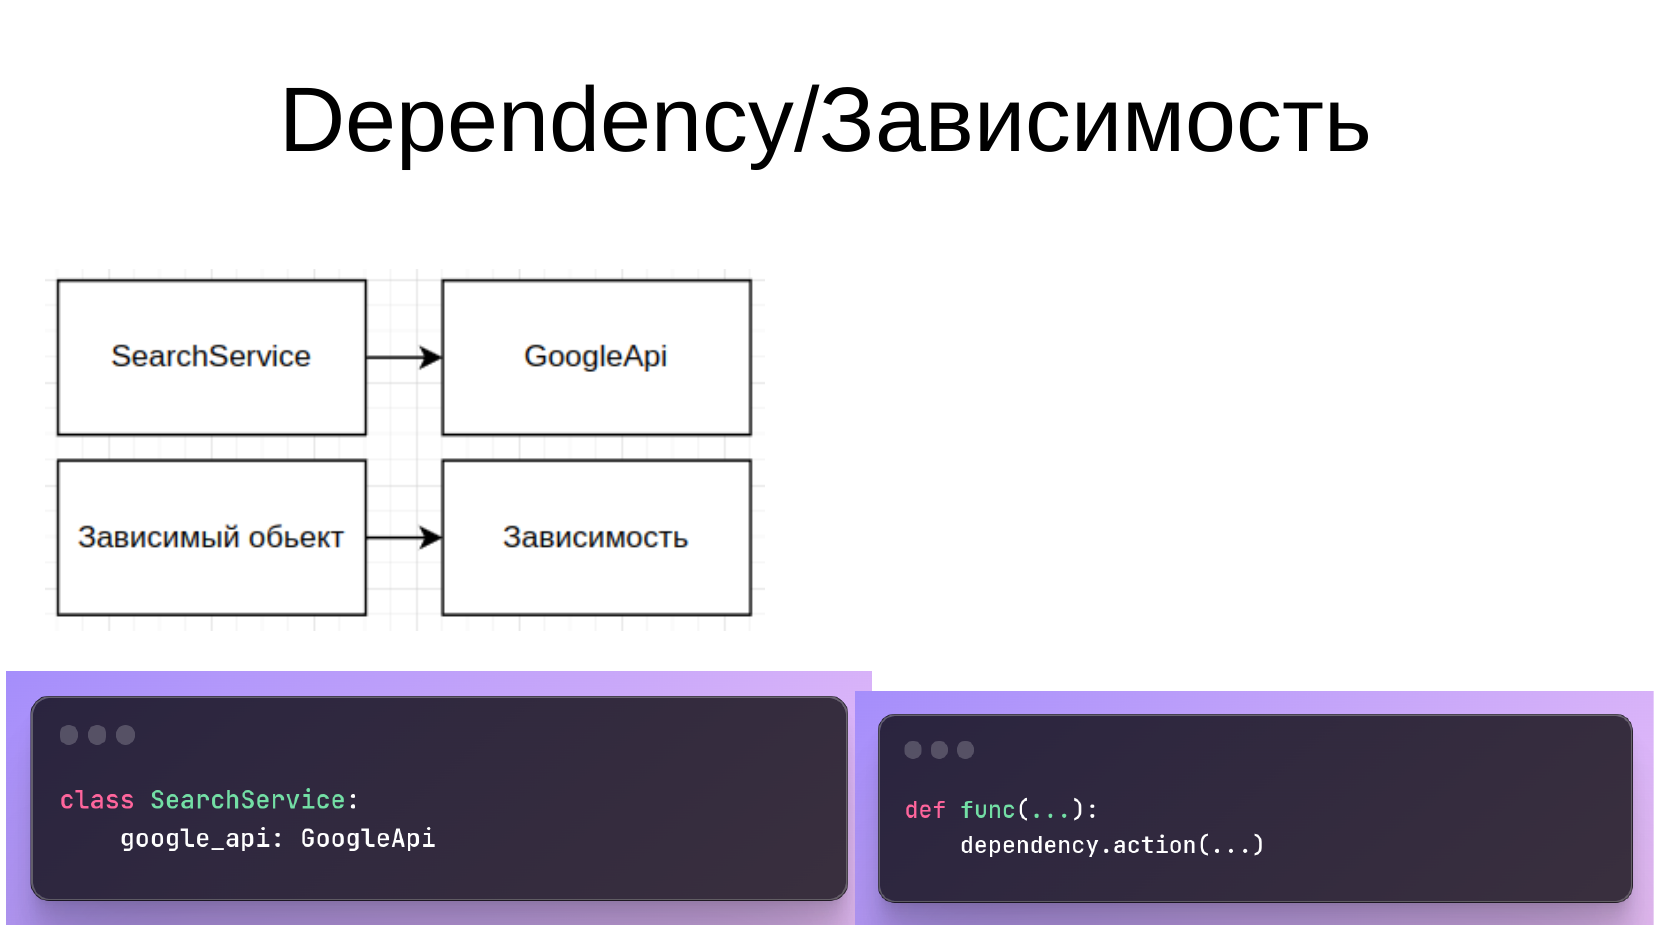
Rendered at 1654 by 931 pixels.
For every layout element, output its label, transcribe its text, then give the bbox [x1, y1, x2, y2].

text_box Dependency/Зависимость [82, 37, 1571, 193]
picture [44, 269, 766, 632]
picture [6, 671, 1654, 926]
